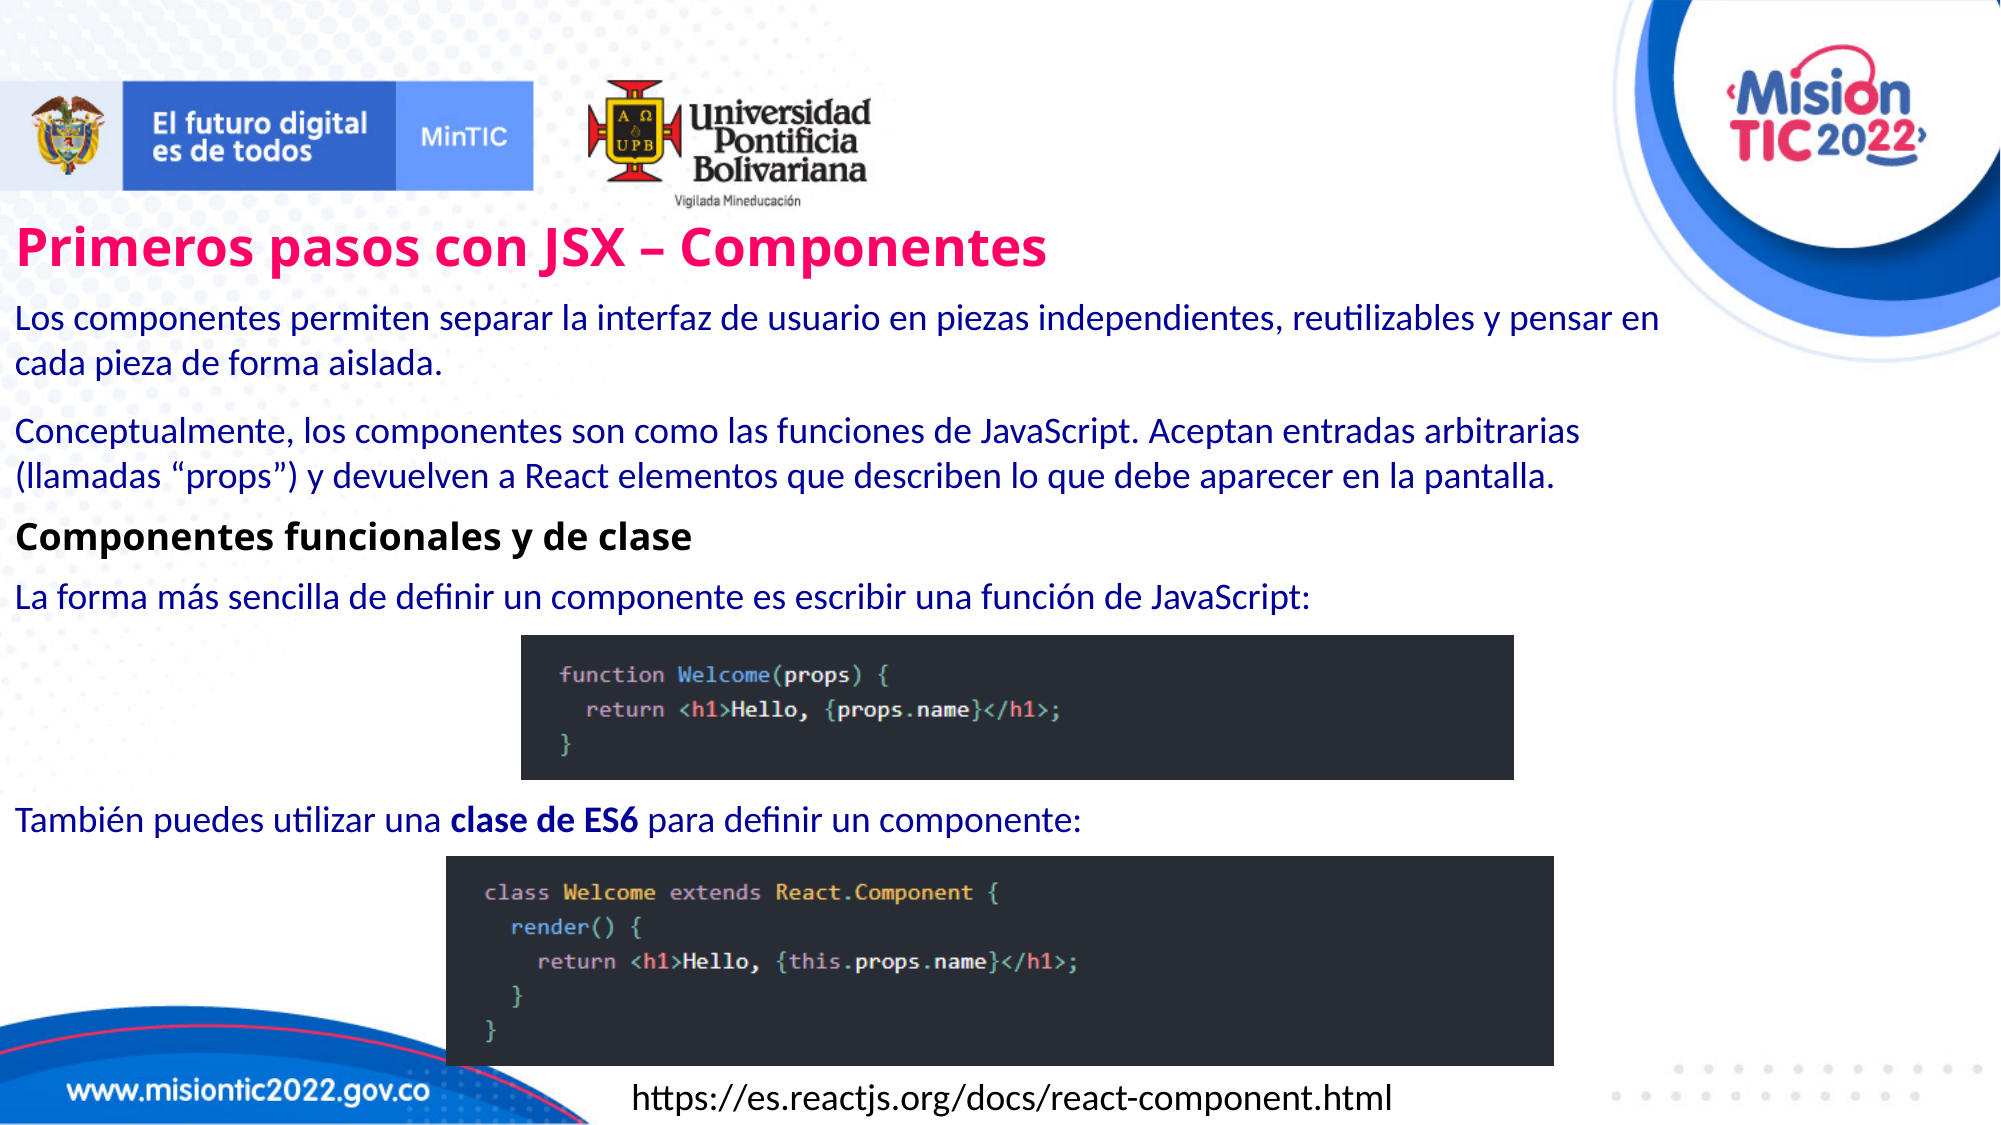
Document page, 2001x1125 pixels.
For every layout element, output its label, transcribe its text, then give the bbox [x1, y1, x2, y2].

text_box Componentes funcionales y de clase [0, 505, 1018, 565]
text_box También puedes utilizar una clase de ES6 para definir un componente: [0, 787, 1744, 848]
text_box Conceptualmente, los componentes son como las funciones de JavaScript. Aceptan entradas arbitrarias (llamadas “props”) y devuelven a React elementos que describen lo que debe aparecer en la pantalla. [0, 398, 1725, 504]
text_box Los componentes permiten separar la interfaz de usuario en piezas independientes, reutilizables y pensar en cada pieza de forma aislada. [0, 285, 1744, 391]
text_box La forma más sencilla de definir un componente es escribir una función de JavaScript: [0, 565, 1744, 625]
text_box https://es.reactjs.org/docs/react-component.html [616, 1065, 1635, 1125]
picture [0, 0, 2001, 1125]
title Primeros pasos con JSX – Componentes [0, 212, 1725, 285]
